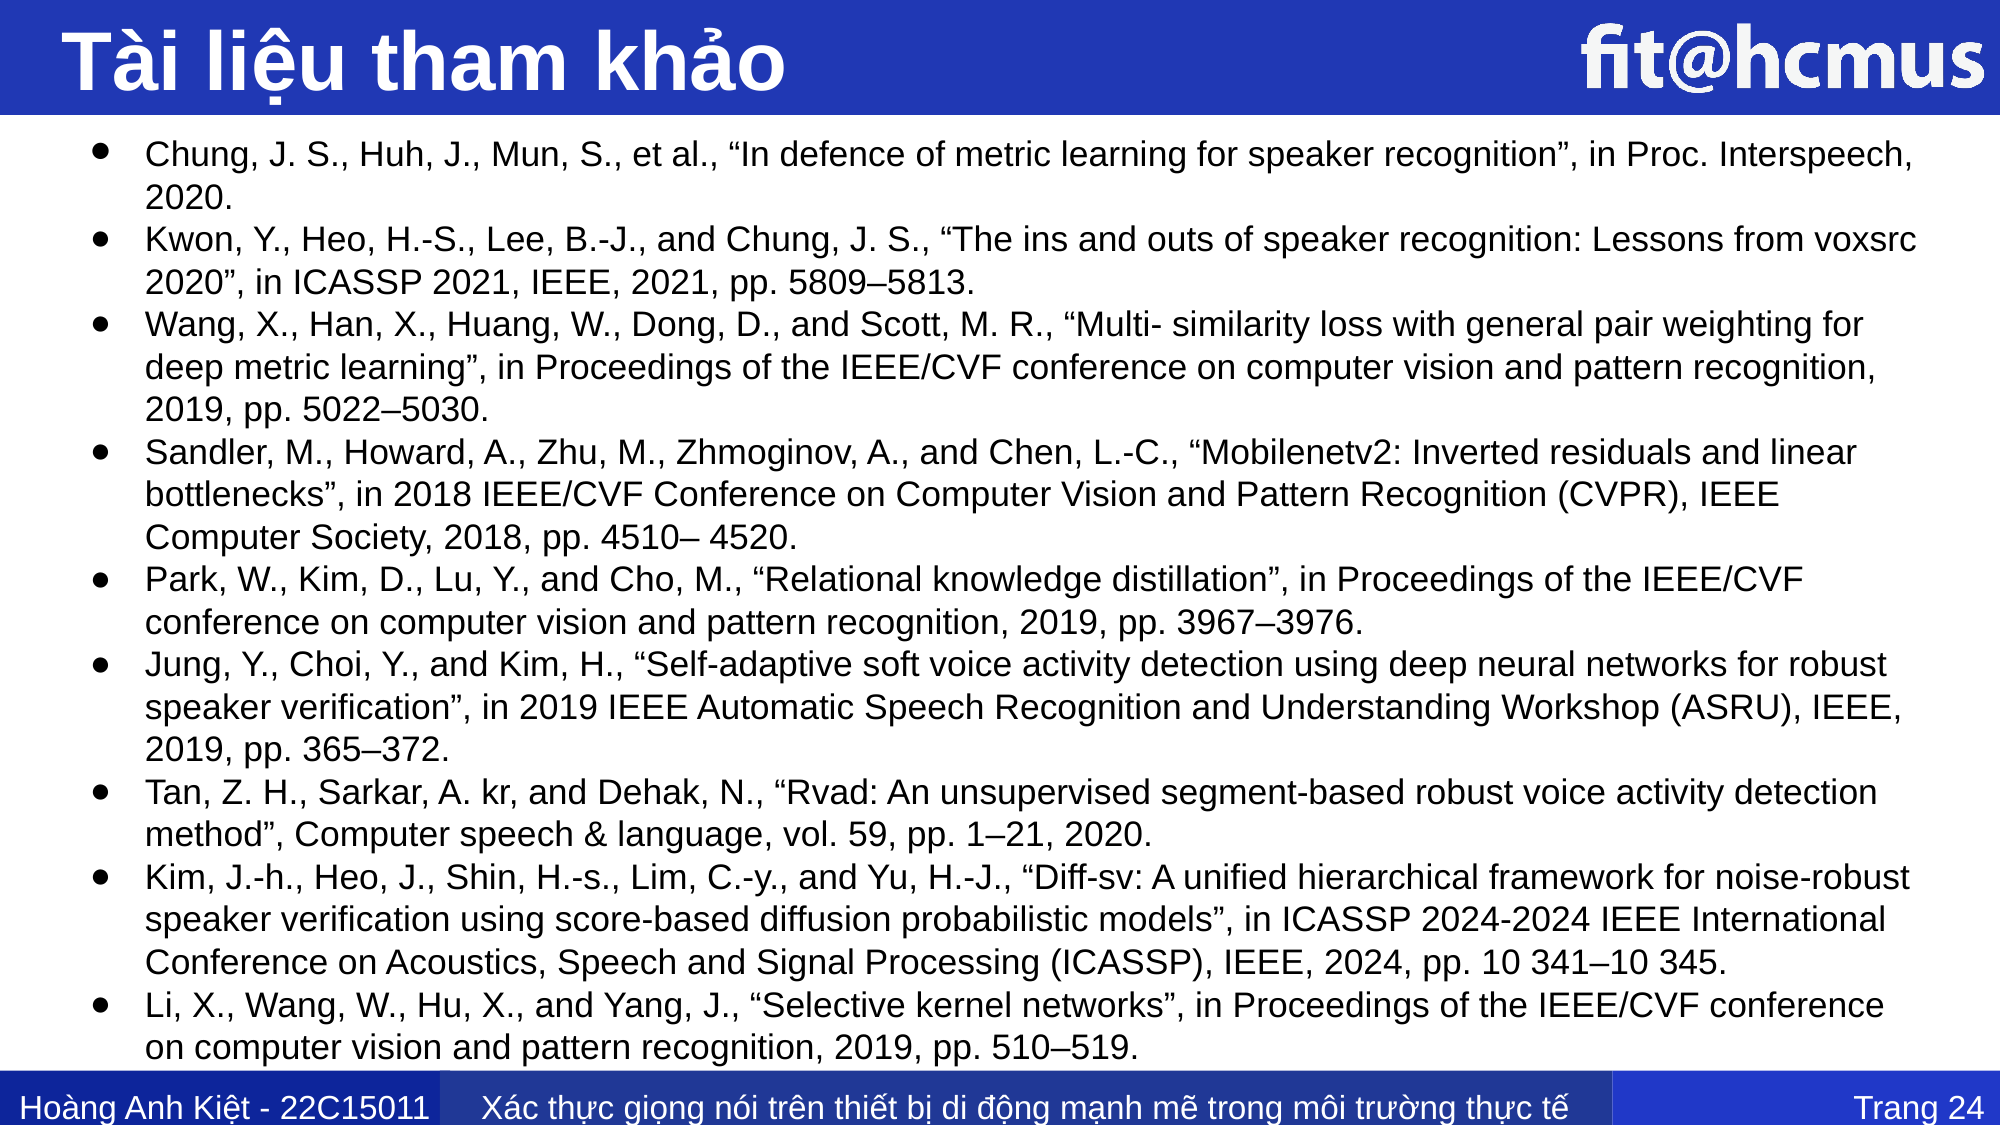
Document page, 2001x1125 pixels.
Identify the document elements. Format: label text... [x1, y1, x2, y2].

text_box Chung, J. S., Huh, J., Mun, S., et al., “In defence of metric learning for speaker recognition”, in Proc. Interspeech, 2020. Kwon, Y., Heo, H.-S., Lee, B.-J., and Chung, J. S., “The ins and outs of speaker recognition: Lessons from voxsrc 2020”, in ICASSP 2021, IEEE, 2021, pp. 5809–5813. Wang, X., Han, X., Huang, W., Dong, D., and Scott, M. R., “Multi- similarity loss with general pair weighting for deep metric learning”, in Proceedings of the IEEE/CVF conference on computer vision and pattern recognition, 2019, pp. 5022–5030. Sandler, M., Howard, A., Zhu, M., Zhmoginov, A., and Chen, L.-C., “Mobilenetv2: Inverted residuals and linear bottlenecks”, in 2018 IEEE/CVF Conference on Computer Vision and Pattern Recognition (CVPR), IEEE Computer Society, 2018, pp. 4510– 4520. Park, W., Kim, D., Lu, Y., and Cho, M., “Relational knowledge distillation”, in Proceedings of the IEEE/CVF conference on computer vision and pattern recognition, 2019, pp. 3967–3976. Jung, Y., Choi, Y., and Kim, H., “Self-adaptive soft voice activity detection using deep neural networks for robust speaker verification”, in 2019 IEEE Automatic Speech Recognition and Understanding Workshop (ASRU), IEEE, 2019, pp. 365–372. Tan, Z. H., Sarkar, A. kr, and Dehak, N., “Rvad: An unsupervised segment-based robust voice activity detection method”, Computer speech & language, vol. 59, pp. 1–21, 2020. Kim, J.-h., Heo, J., Shin, H.-s., Lim, C.-y., and Yu, H.-J., “Diff-sv: A unified hierarchical framework for noise-robust speaker verification using score-based diffusion probabilistic models”, in ICASSP 2024-2024 IEEE International Conference on Acoustics, Speech and Signal Processing (ICASSP), IEEE, 2024, pp. 10 341–10 345. Li, X., Wang, W., Hu, X., and Yang, J., “Selective kernel networks”, in Proceedings of the IEEE/CVF conference on computer vision and pattern recognition, 2019, pp. 510–519. [55, 116, 1945, 1017]
picture [1478, 0, 2000, 190]
text_box Tài liệu tham khảo [0, 0, 1473, 115]
